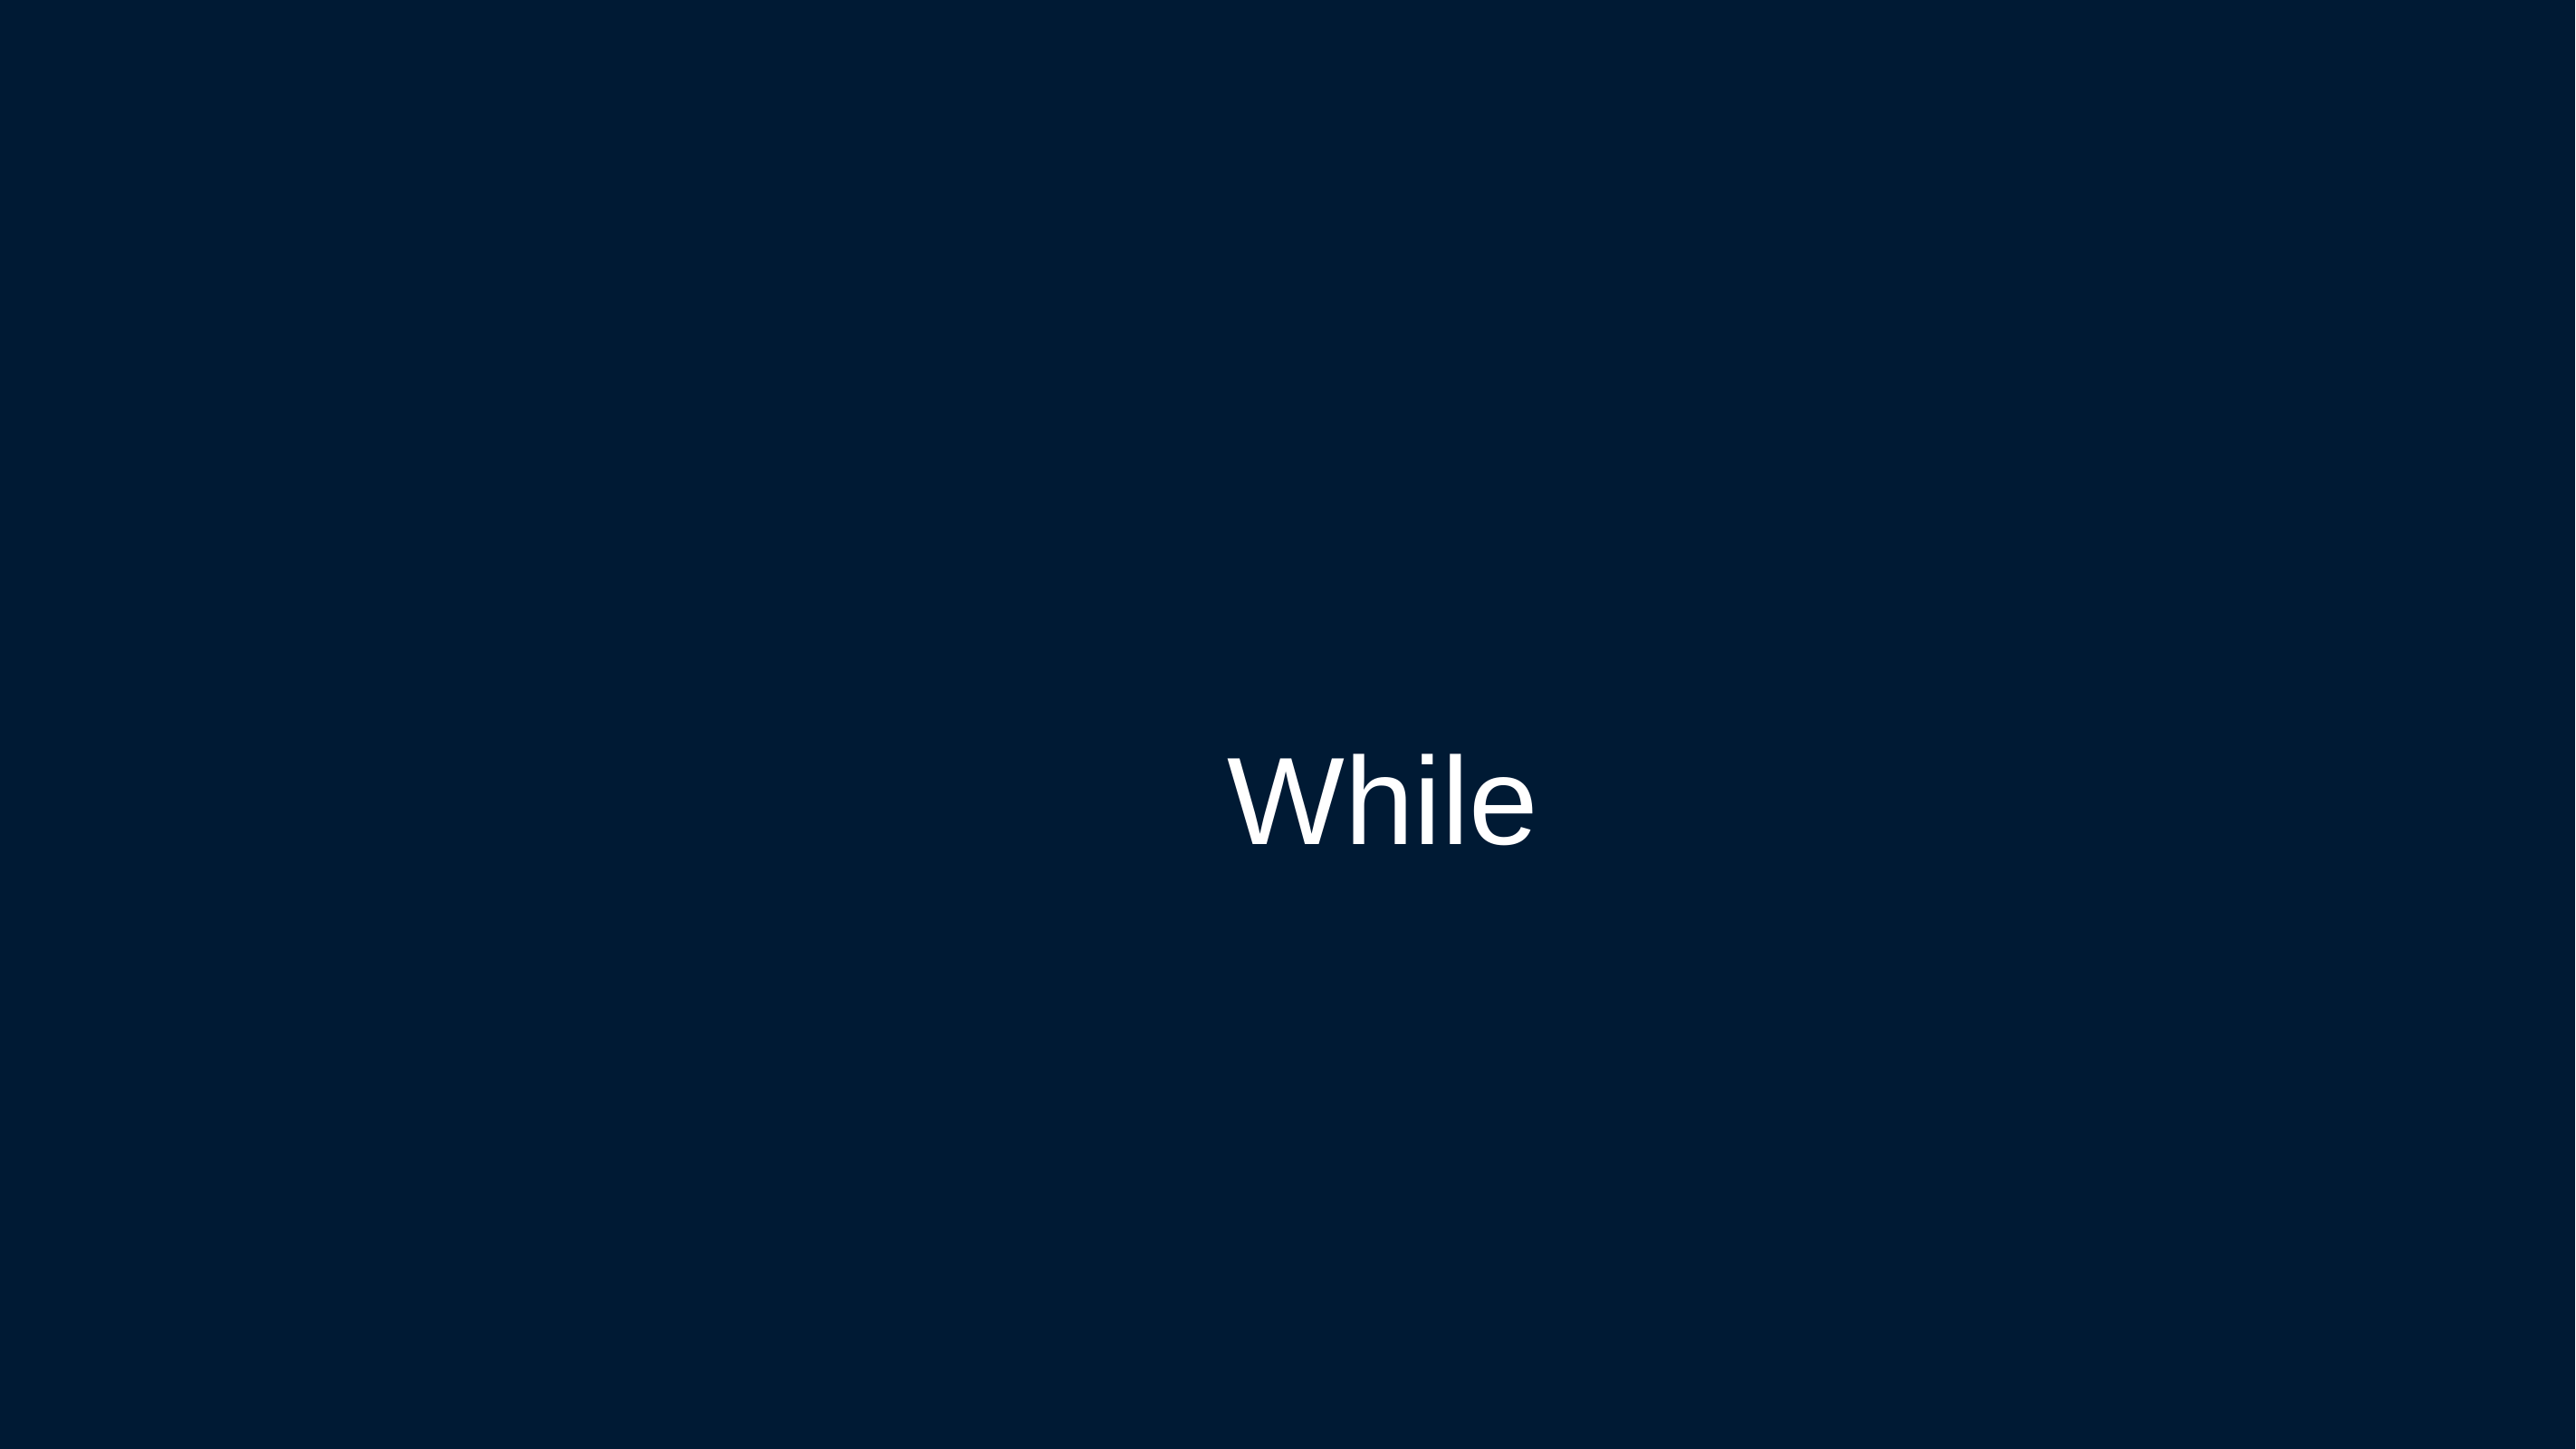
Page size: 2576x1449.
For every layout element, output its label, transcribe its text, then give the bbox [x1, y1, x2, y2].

title While [544, 343, 2223, 869]
